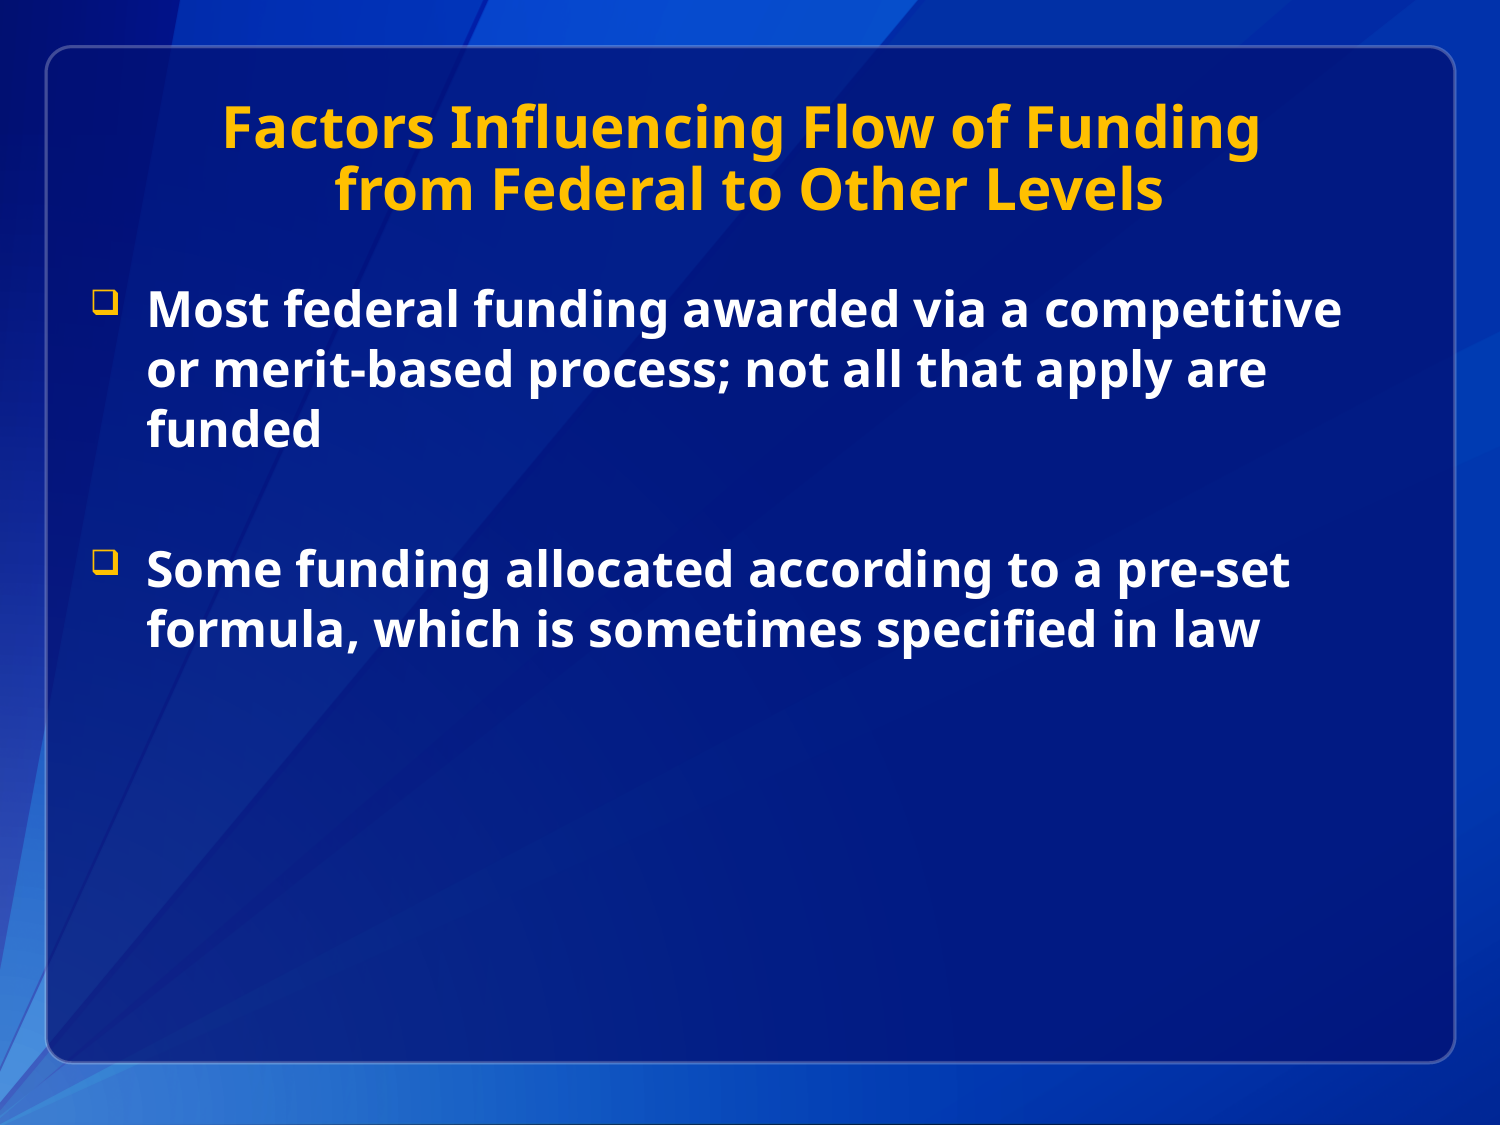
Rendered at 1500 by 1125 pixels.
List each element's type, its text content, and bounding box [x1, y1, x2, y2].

picture [0, 0, 1500, 1125]
title Factors Influencing Flow of Funding from Federal to Other Levels [75, 87, 1425, 200]
list Most federal funding awarded via a competitive or merit-based process; not all that apply are funded Some funding allocated according to a pre-set formula, which is sometimes specified in law [75, 200, 1425, 1038]
